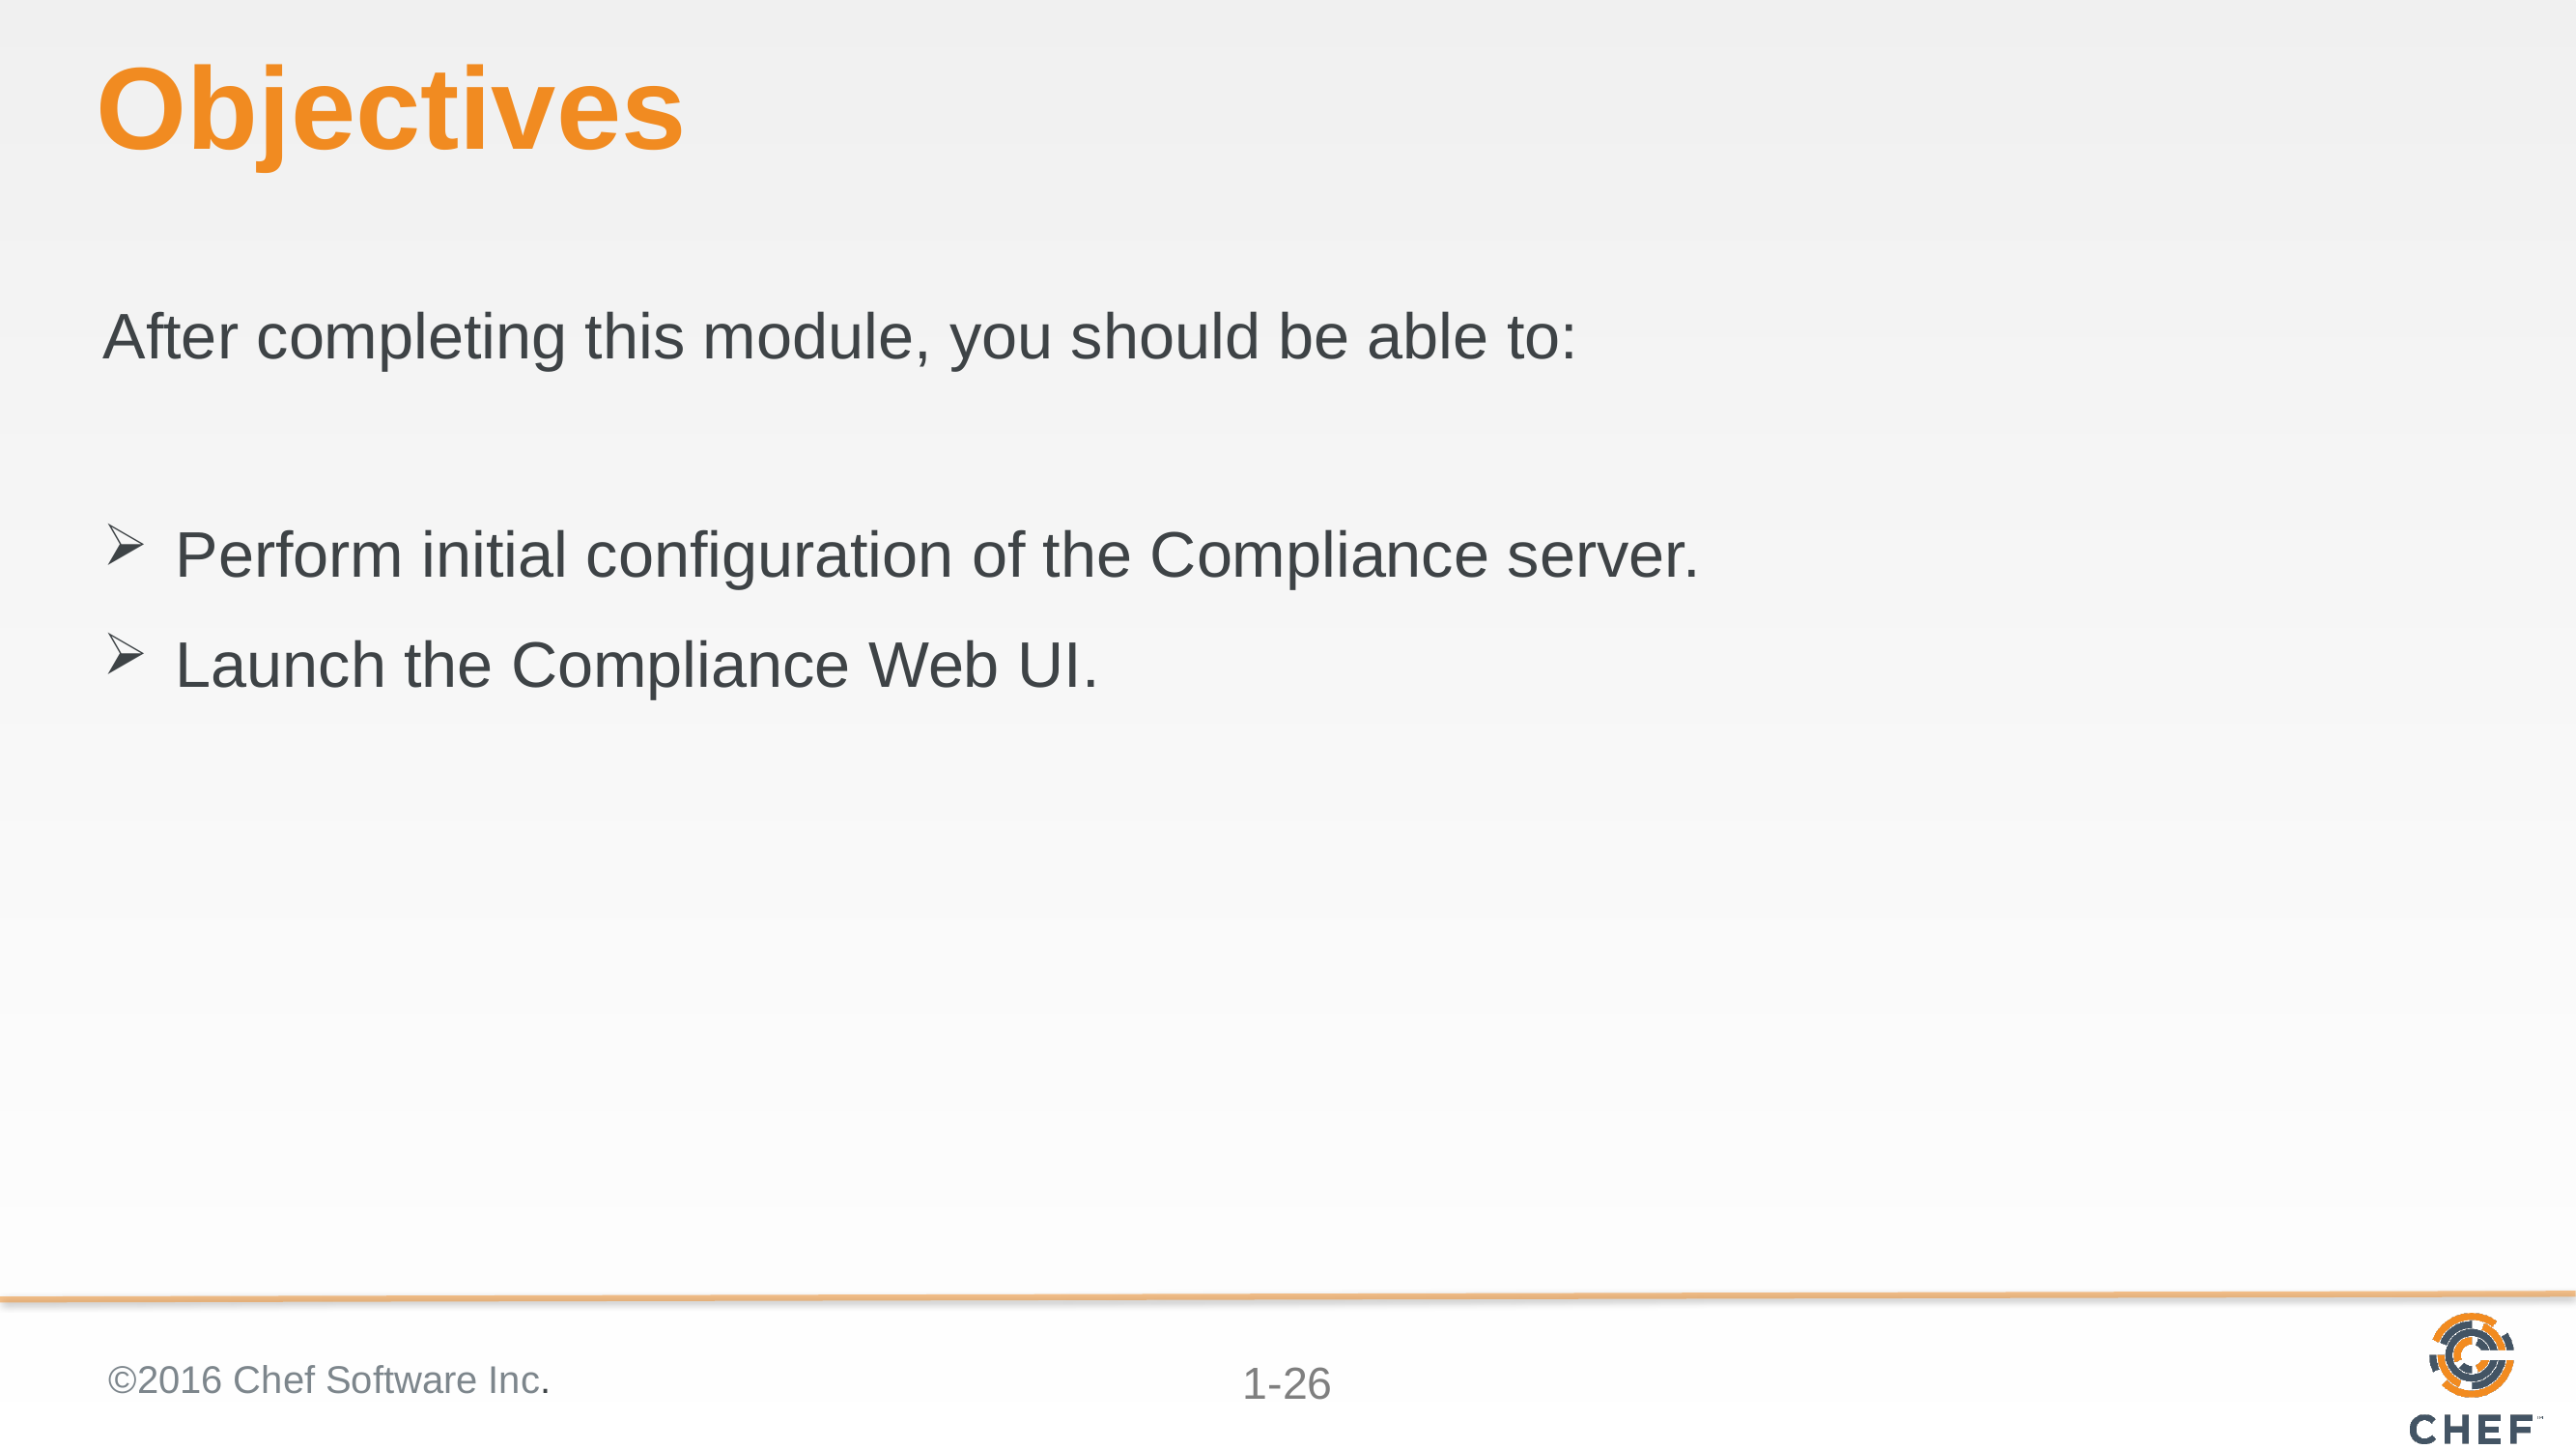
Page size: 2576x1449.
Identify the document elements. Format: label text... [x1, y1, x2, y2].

list After completing this module, you should be able to: Perform initial configuration of the Compliance server. Launch the Compliance Web UI. [102, 294, 2464, 1142]
title Objectives [96, 48, 2463, 180]
picture [2399, 1297, 2551, 1449]
